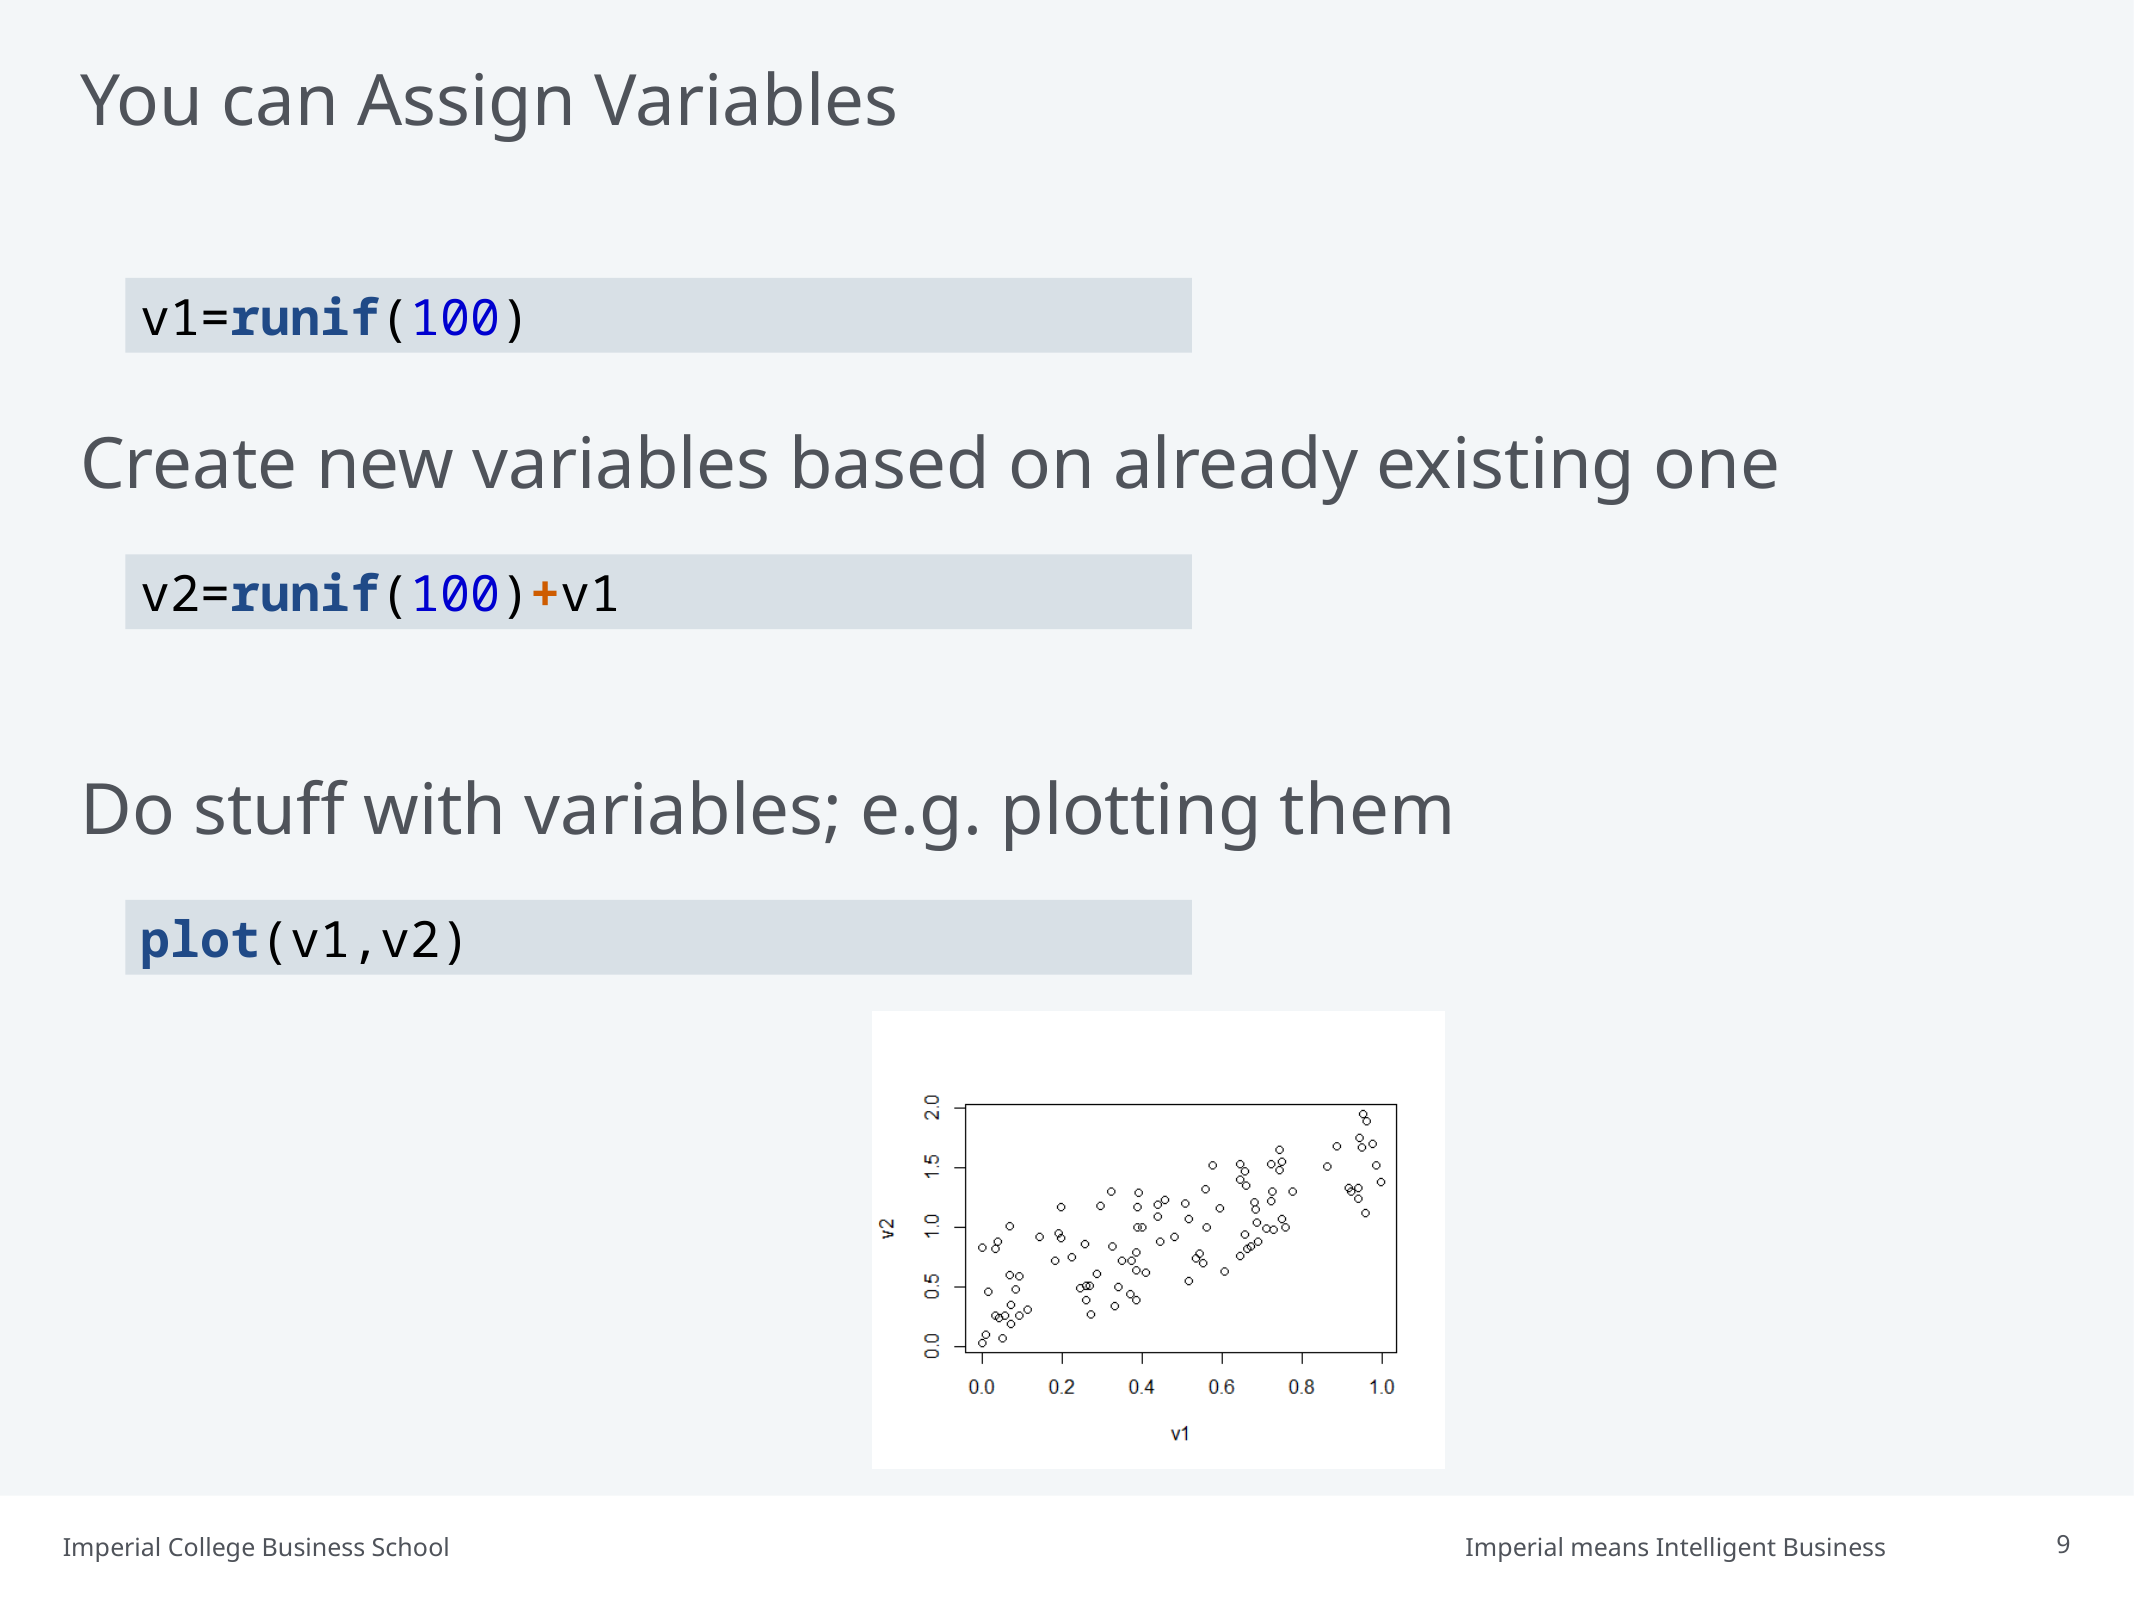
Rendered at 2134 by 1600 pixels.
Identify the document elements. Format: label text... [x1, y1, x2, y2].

text_box v2=runif(100)+v1 [125, 554, 1192, 630]
picture [872, 1011, 1445, 1469]
text_box plot(v1,v2) [125, 899, 1192, 975]
text_box v1=runif(100) [125, 277, 1192, 353]
text_box You can Assign Variables [80, 60, 2089, 204]
text_box Do stuff with variables; e.g. plotting them [80, 769, 2089, 914]
title Create new variables based on already existing one [80, 423, 2089, 568]
